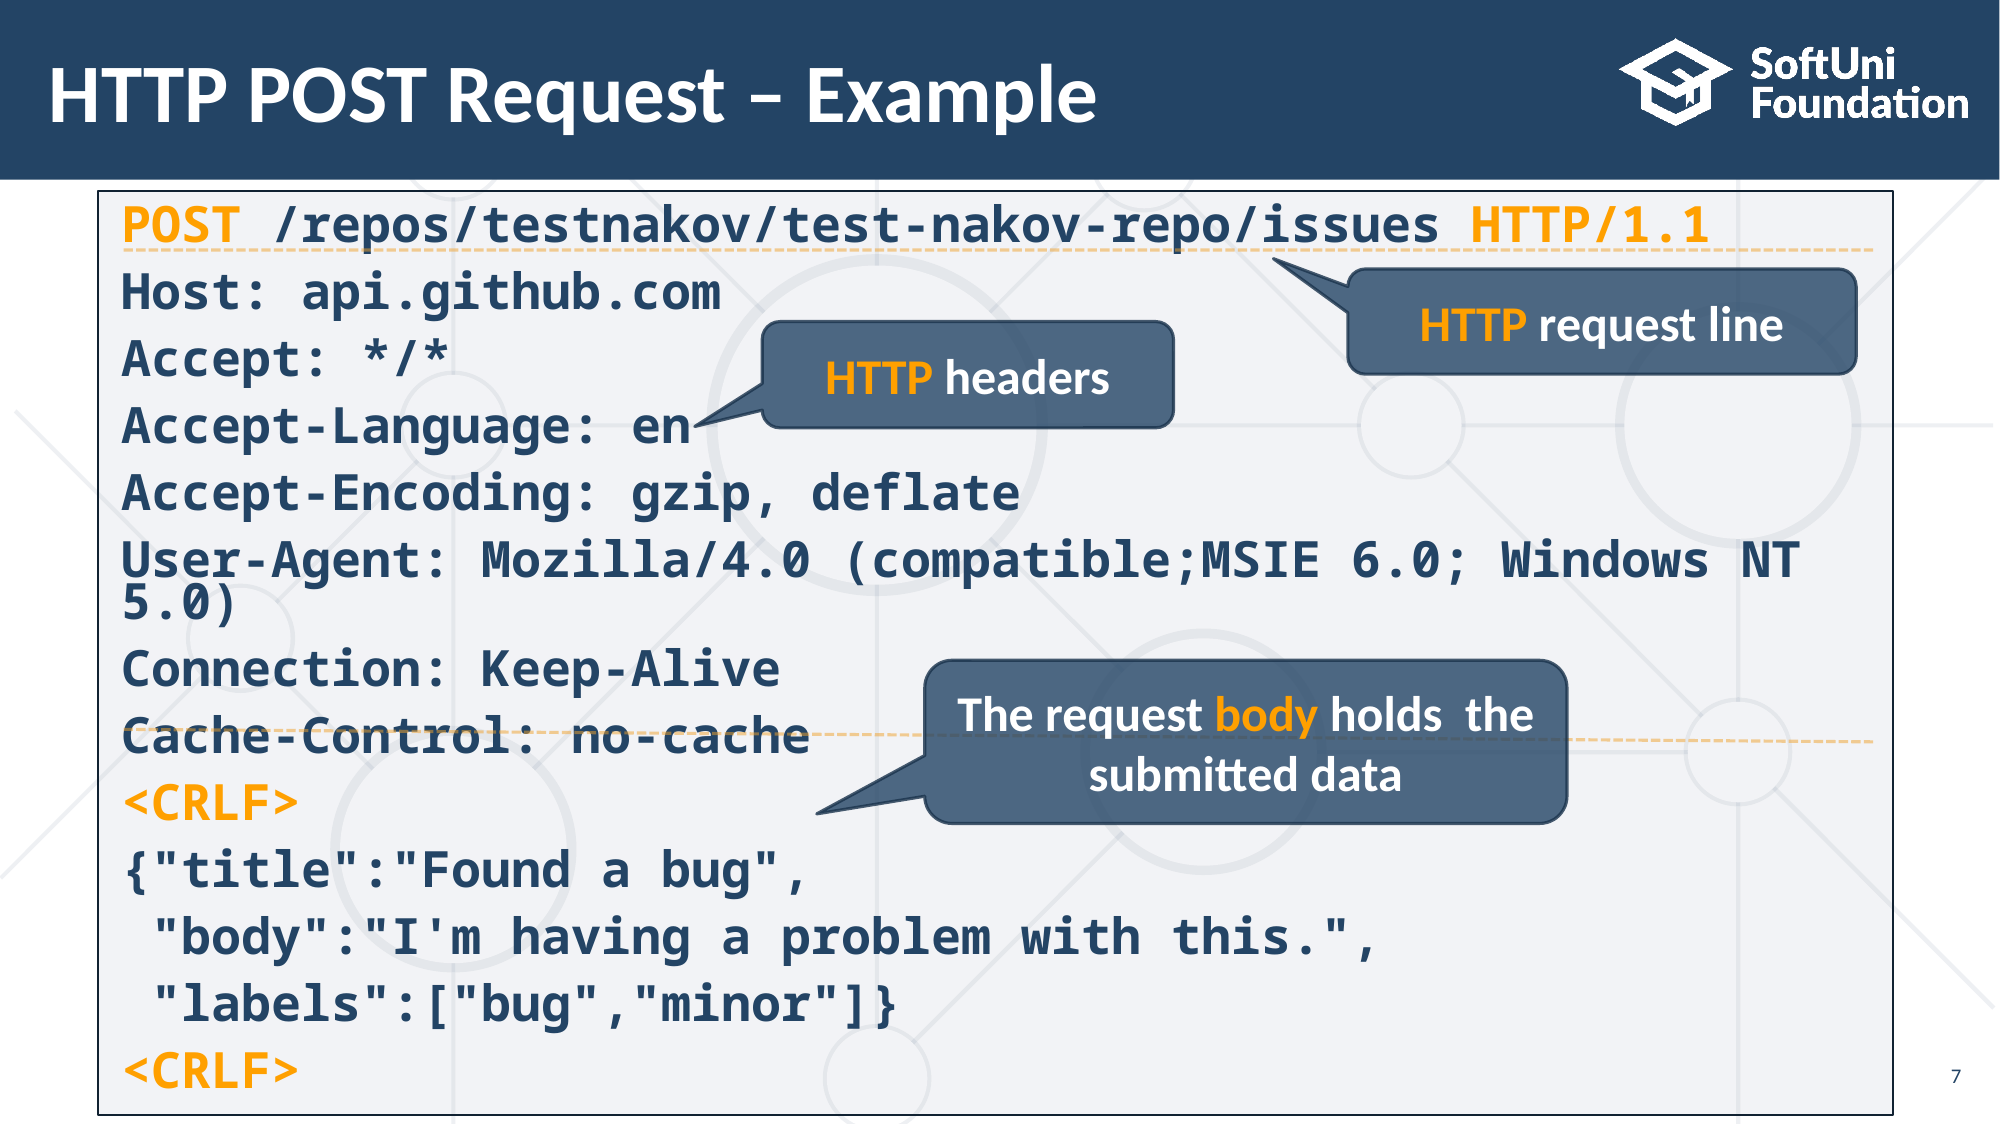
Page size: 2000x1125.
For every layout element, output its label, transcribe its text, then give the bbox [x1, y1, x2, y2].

text_box POST /repos/testnakov/test-nakov-repo/issues HTTP/1.1 Host: api.github.com Accept: */* Accept-Language: en Accept-Encoding: gzip, deflate User-Agent: Mozilla/4.0 (compatible;MSIE 6.0; Windows NT 5.0) Connection: Keep-Alive Cache-Control: no-cache <CRLF> {"title":"Found a bug", "body":"I'm having a problem with this.", "labels":["bug","minor"]} <CRLF> [97, 191, 1894, 1115]
text_box The request body holds the submitted data [922, 658, 1570, 727]
title HTTP POST Request – Example [31, 16, 1591, 162]
text_box HTTP request line [1274, 262, 1859, 377]
text_box HTTP headers [692, 319, 1176, 430]
text_box The request body holds the submitted data [814, 753, 1570, 826]
picture [1618, 38, 1968, 126]
slide_number 7 [1896, 1049, 1968, 1101]
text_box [123, 729, 1875, 742]
